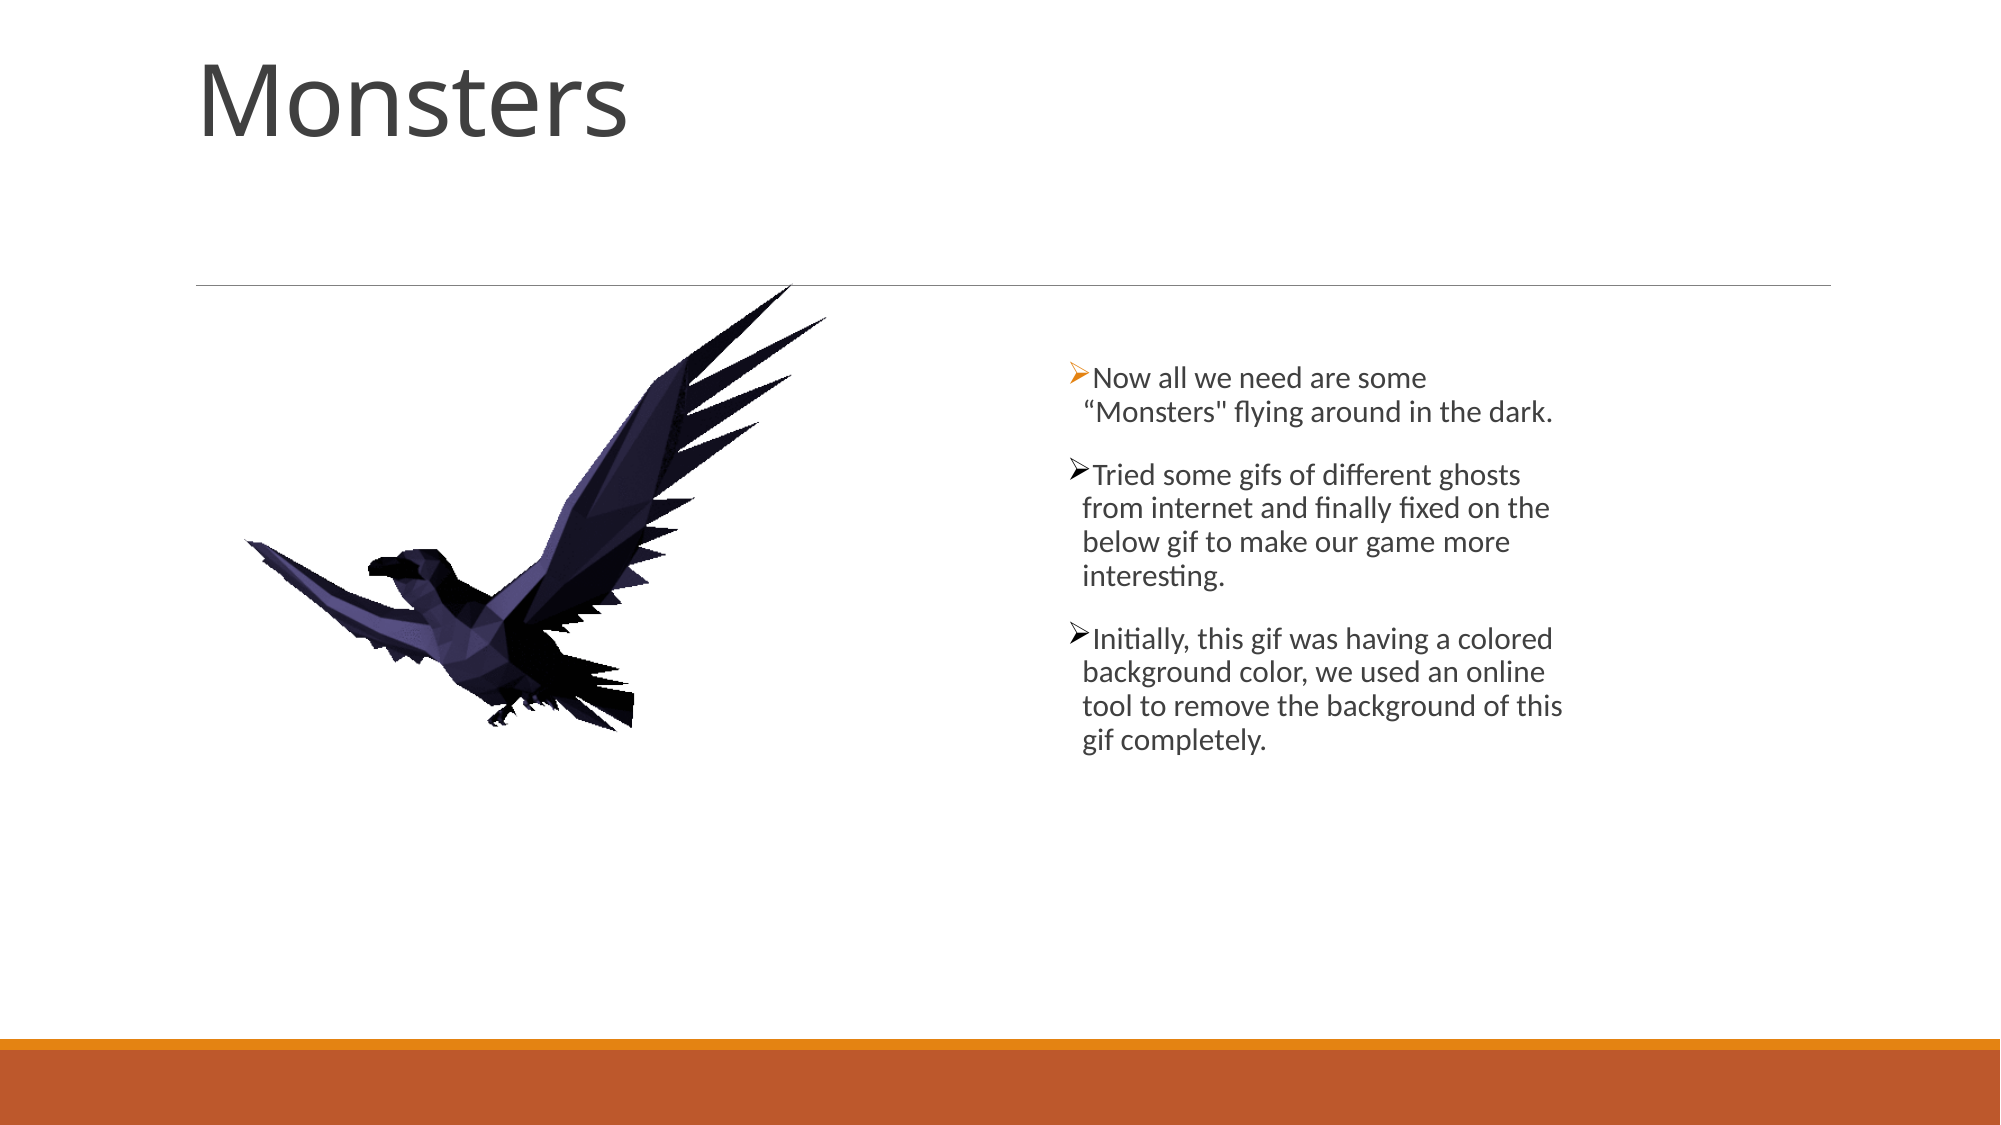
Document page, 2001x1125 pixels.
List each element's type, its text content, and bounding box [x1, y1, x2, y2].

picture [186, 260, 949, 899]
list Now all we need are some “Monsters" flying around in the dark. Tried some gifs of different ghosts from internet and finally fixed on the below gif to make our game more interesting. Initially, this gif was having a colored background color, we used an online tool to remove the background of this gif completely. [1052, 354, 1583, 992]
title Monsters [180, 47, 1830, 285]
